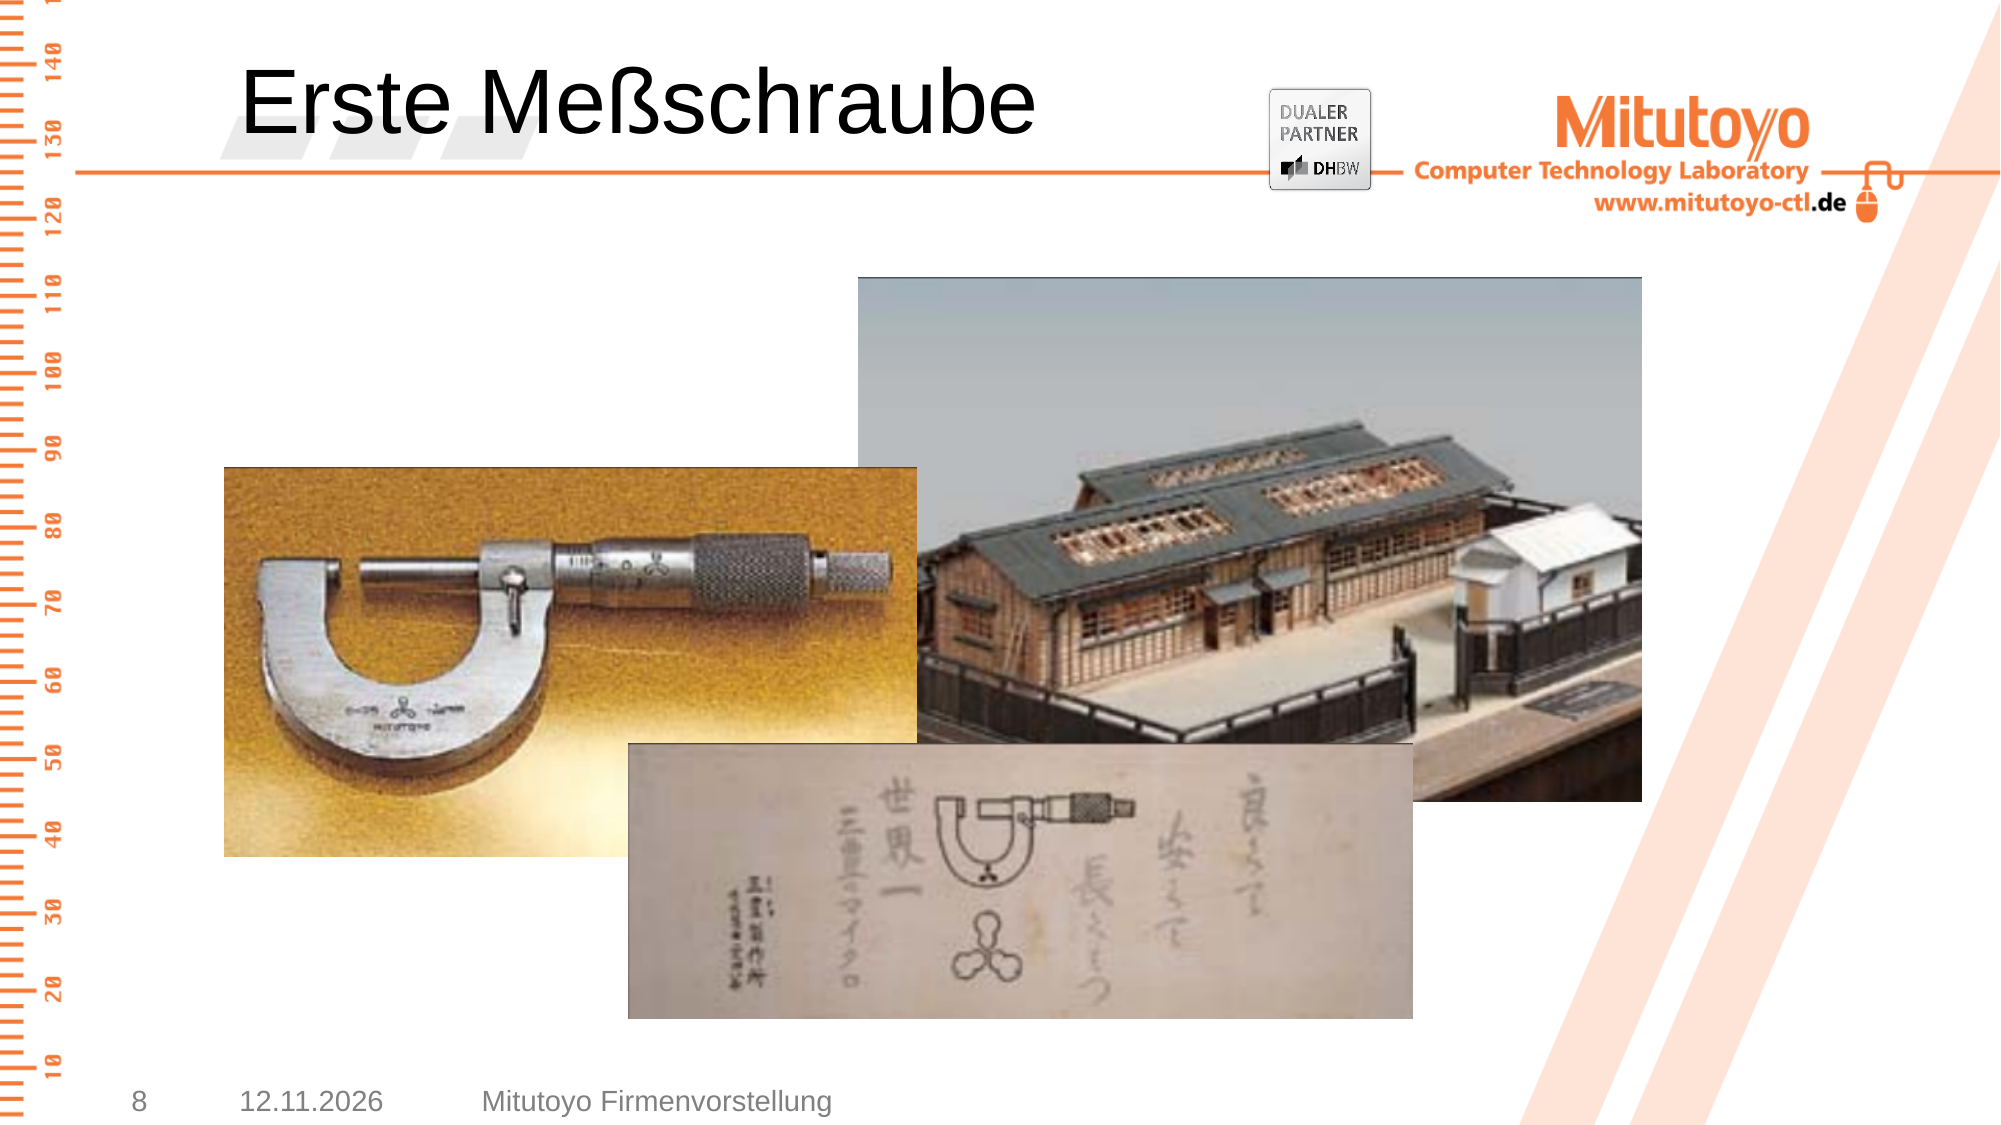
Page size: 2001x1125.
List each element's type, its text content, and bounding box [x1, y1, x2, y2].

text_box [223, 276, 1642, 1019]
slide_number 8 [116, 1046, 206, 1125]
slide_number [224, 1046, 449, 1125]
picture [0, 0, 2001, 1125]
footer Mitutoyo Firmenvorstellung [466, 1046, 1251, 1125]
title Erste Meßschraube [224, 38, 1250, 160]
